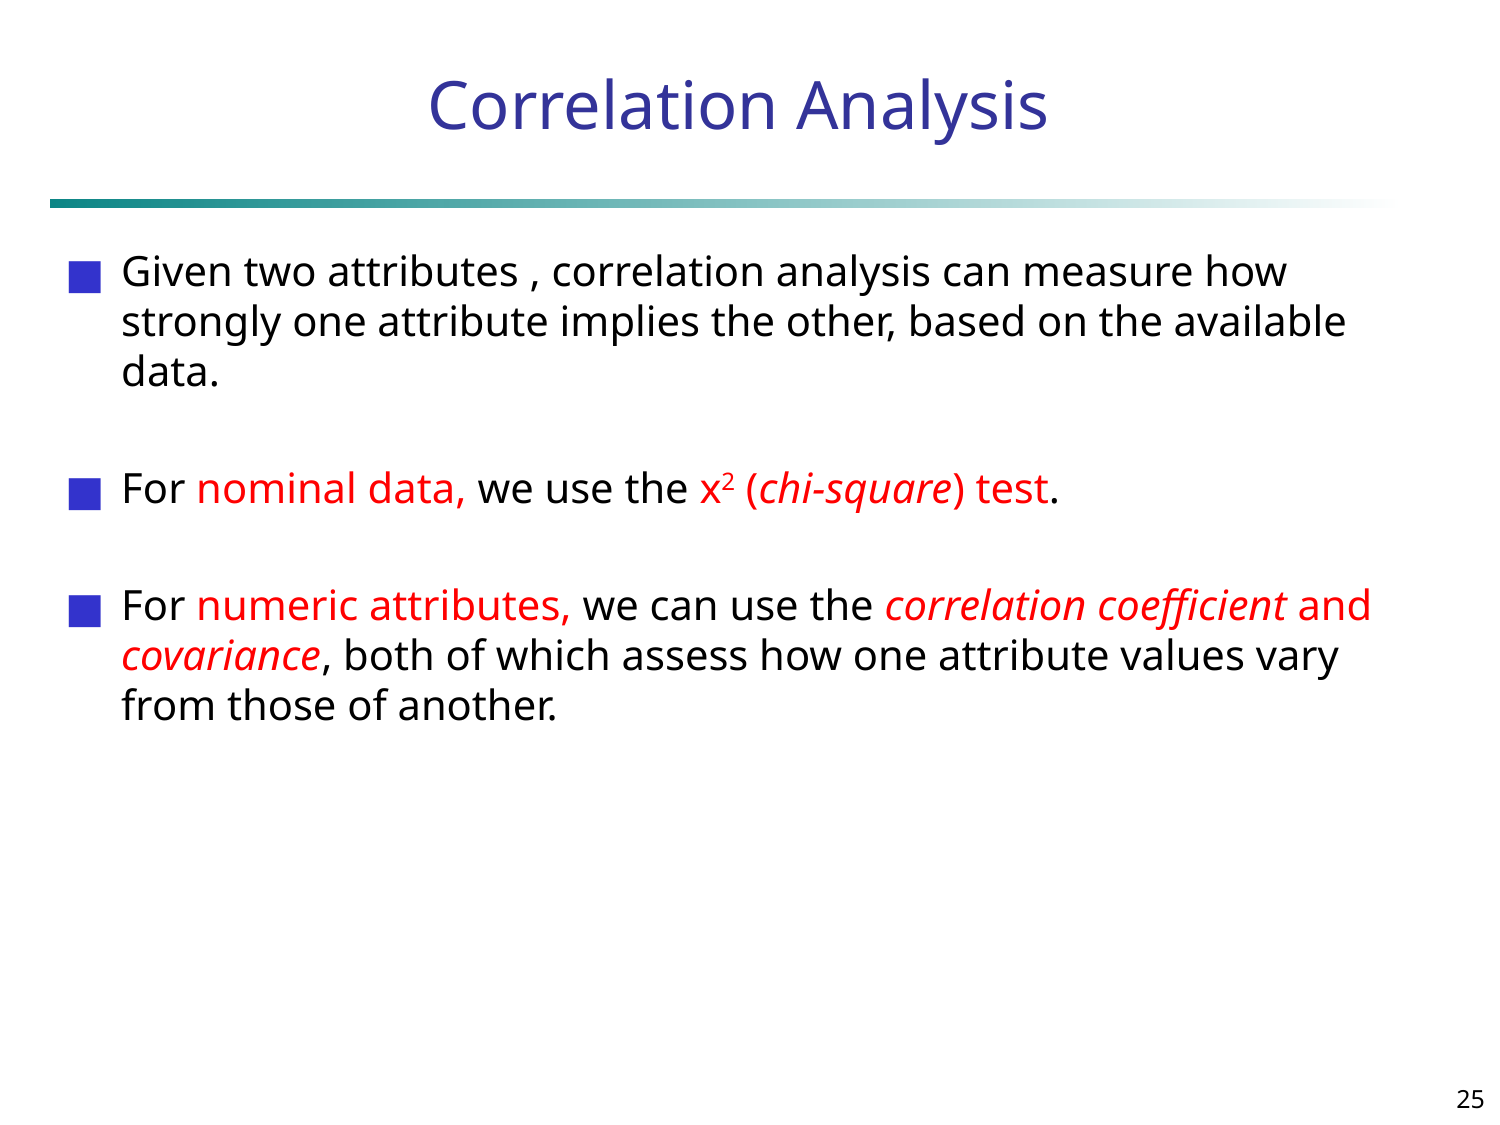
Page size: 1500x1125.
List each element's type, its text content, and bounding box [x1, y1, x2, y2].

text_box ‹#› [1187, 1062, 1500, 1125]
list Given two attributes , correlation analysis can measure how strongly one attribute implies the other, based on the available data. For nominal data, we use the x2 (chi-square) test. For numeric attributes, we can use the correlation coefficient and covariance, both of which assess how one attribute values vary from those of another. [50, 237, 1425, 1063]
title Correlation Analysis [99, 50, 1379, 150]
